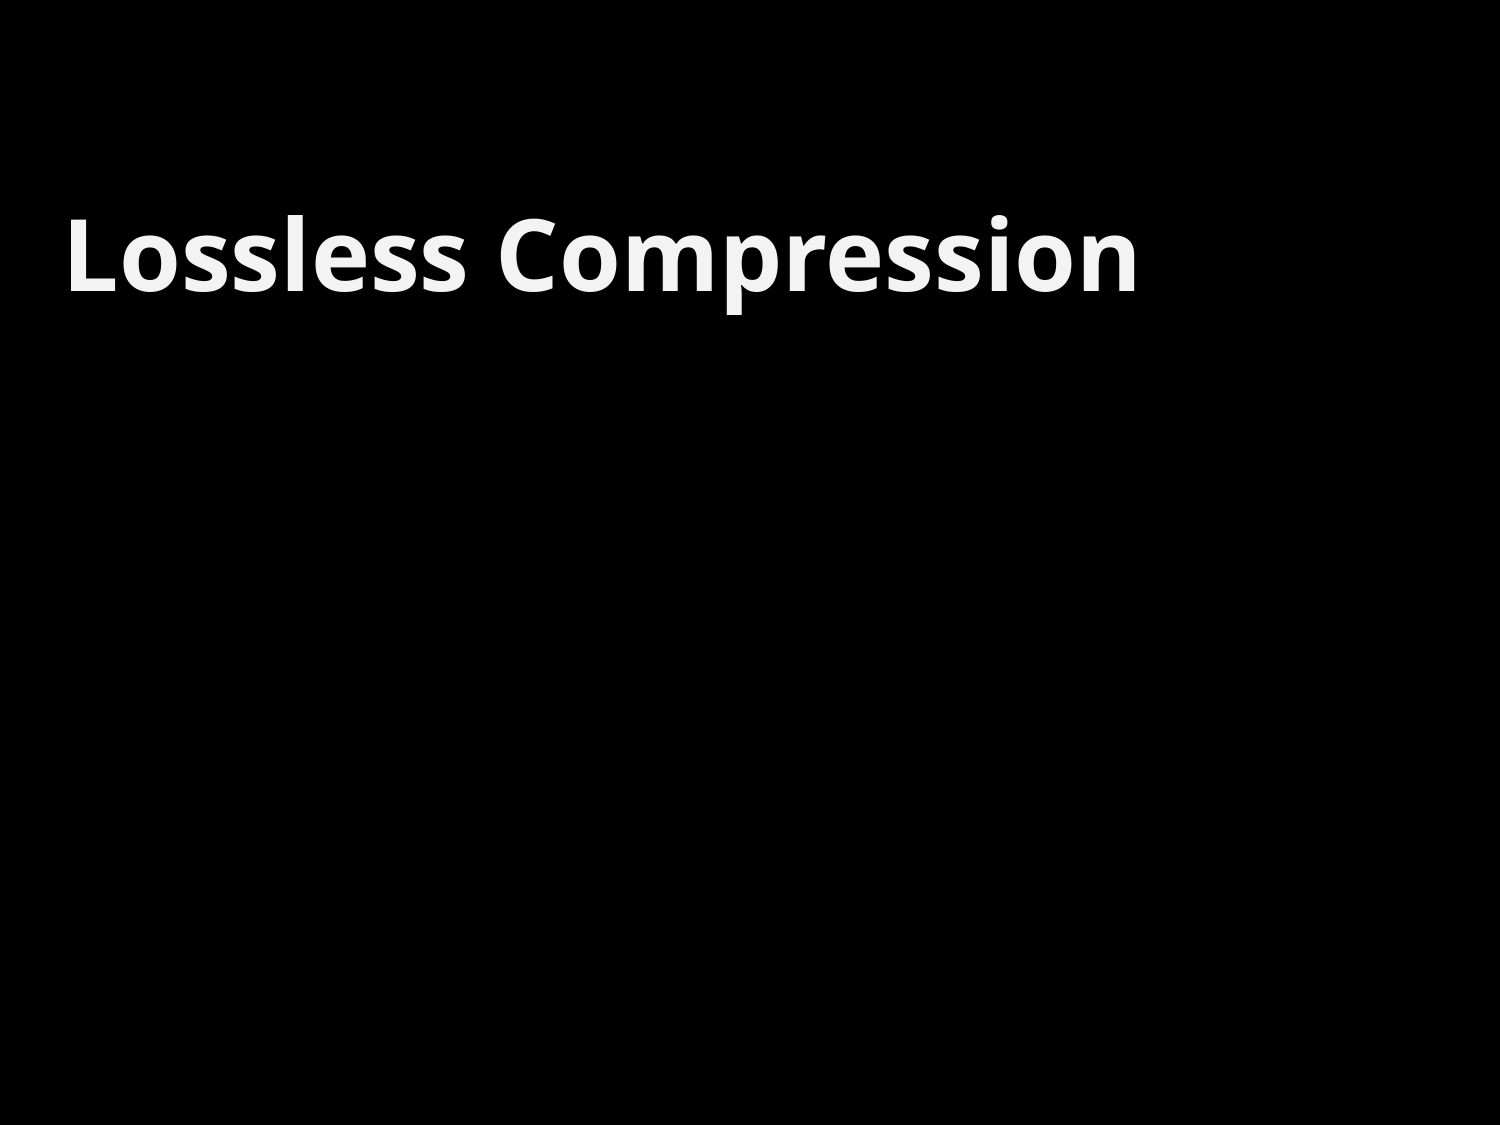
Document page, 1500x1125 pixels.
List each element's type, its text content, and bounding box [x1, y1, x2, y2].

title Lossless Compression [47, 189, 1286, 352]
